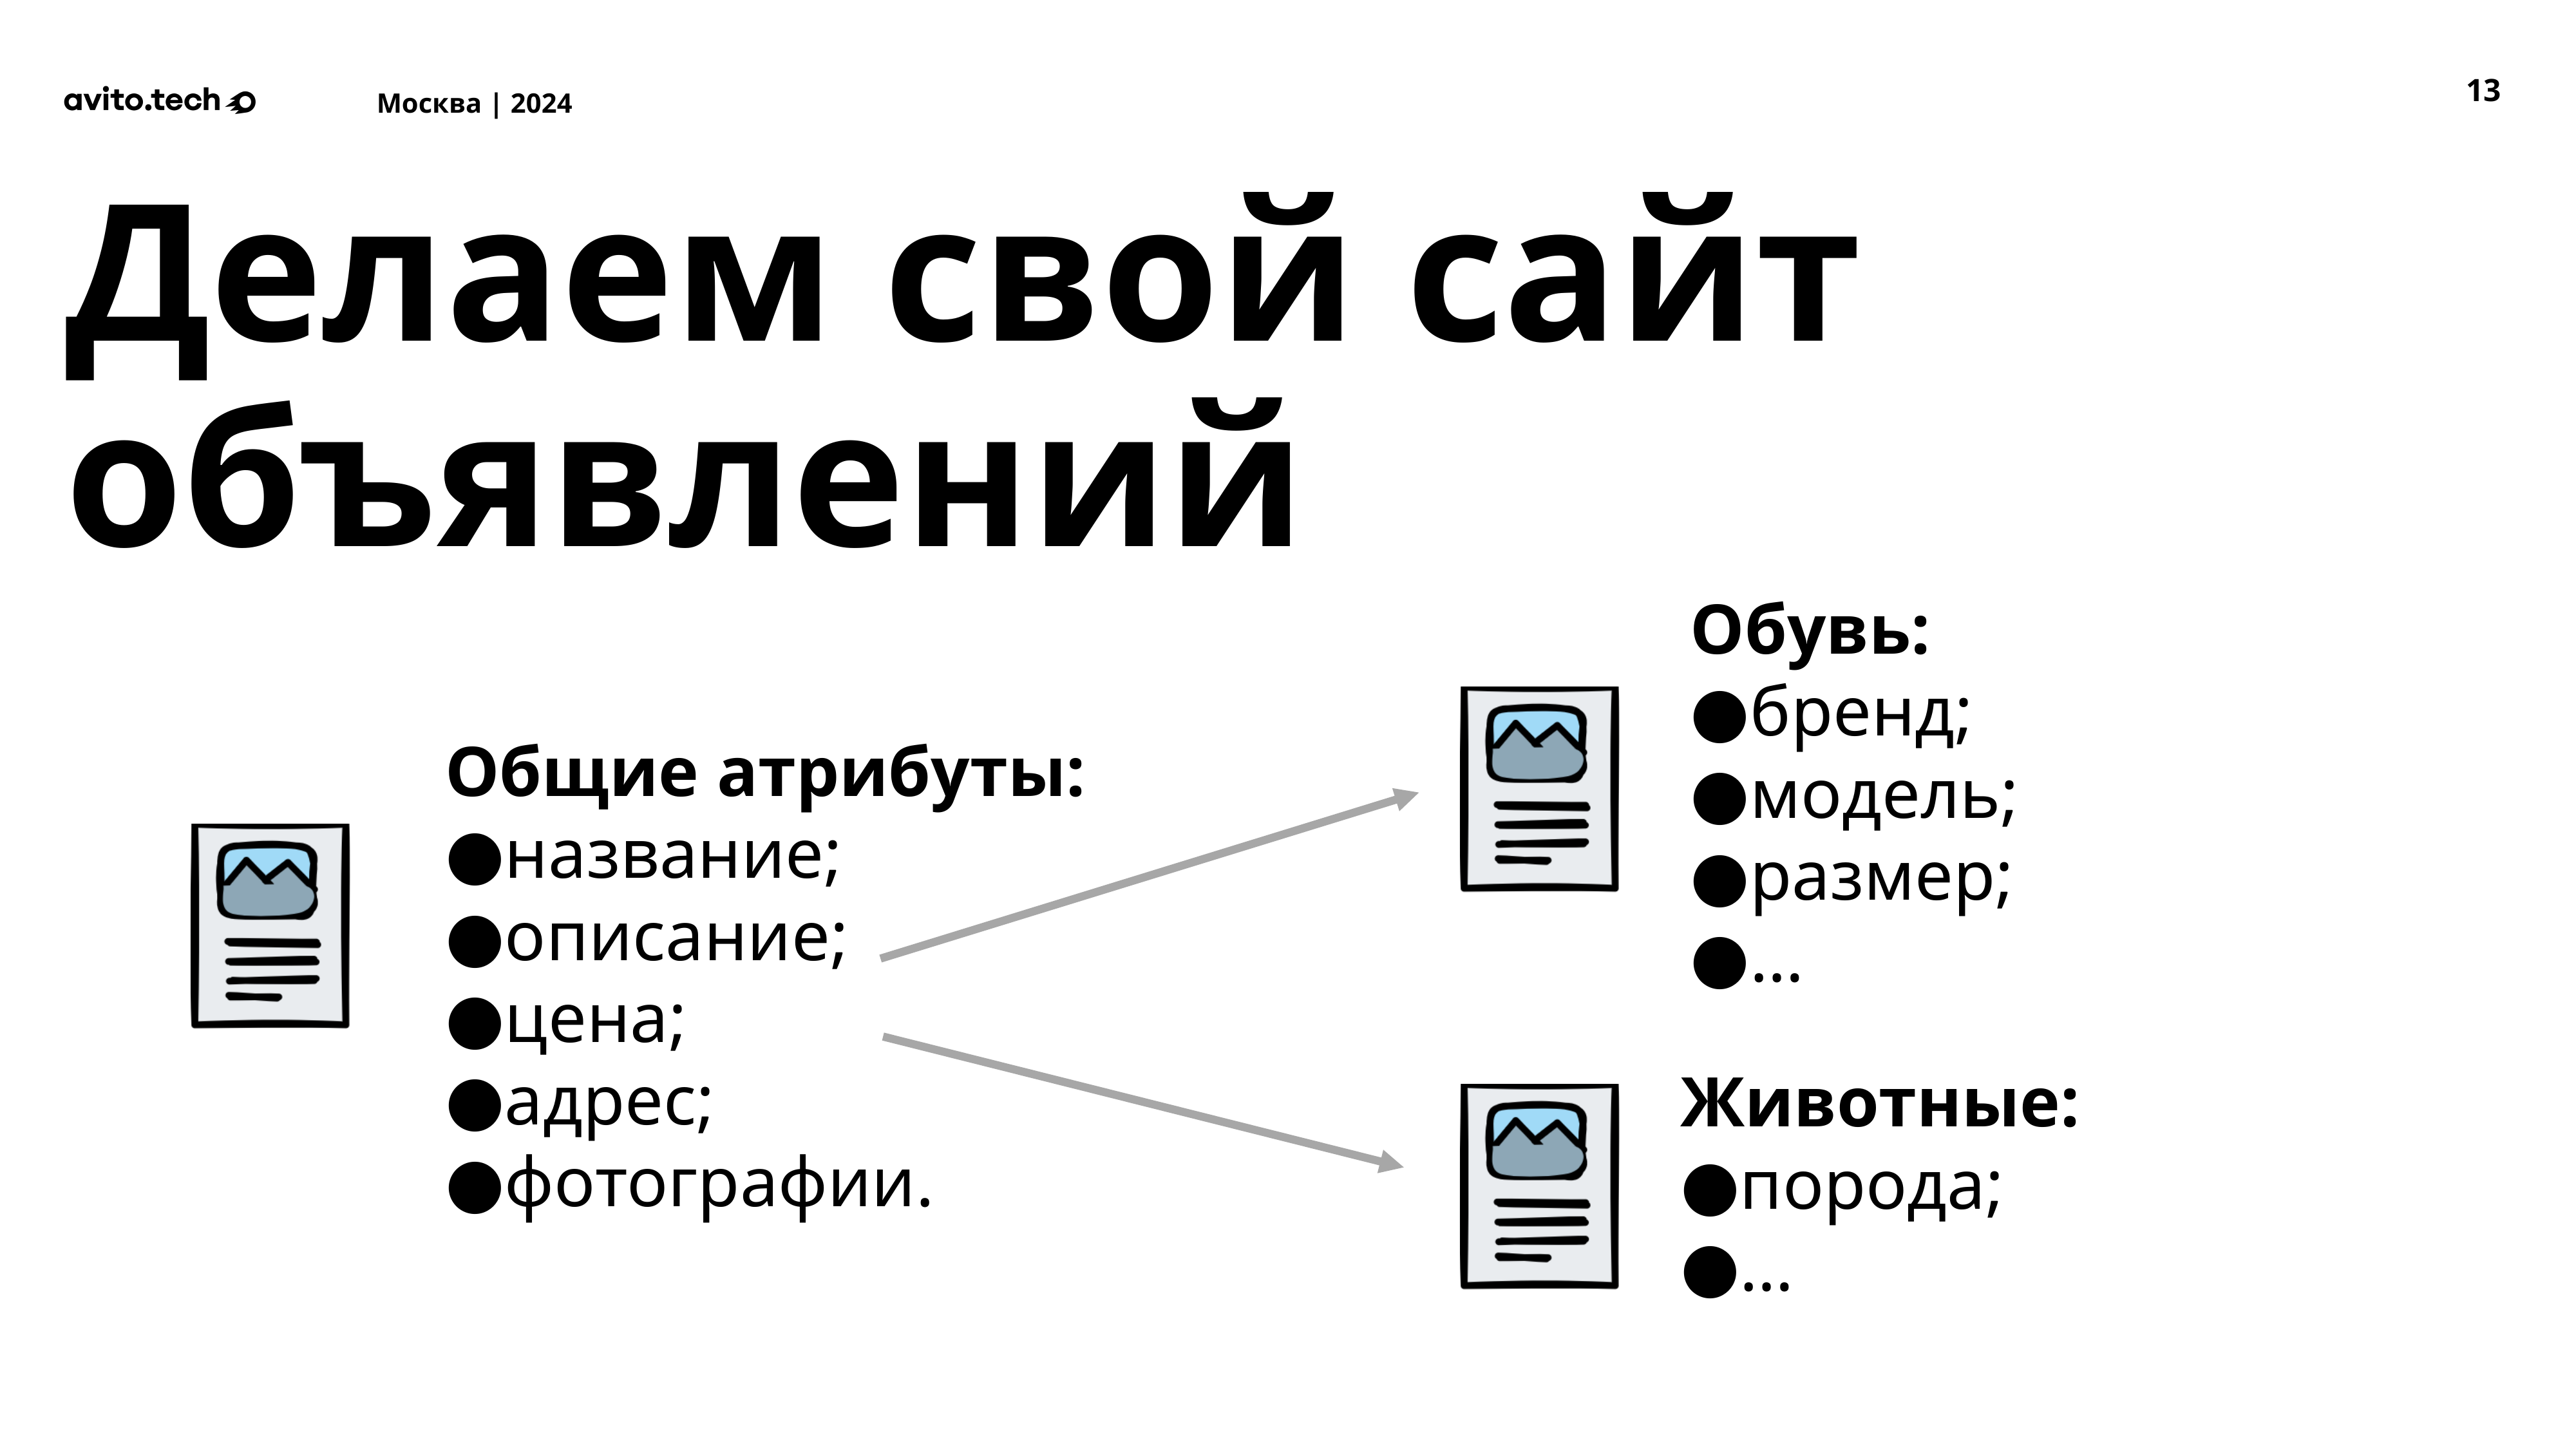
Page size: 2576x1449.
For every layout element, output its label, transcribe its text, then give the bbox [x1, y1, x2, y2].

picture [1459, 1084, 1620, 1295]
list Животные: порода; … [1675, 1054, 2123, 1325]
list Обувь: бренд; модель; размер; … [1685, 580, 2134, 1045]
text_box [882, 1036, 1405, 1168]
picture [61, 84, 258, 118]
picture [1459, 687, 1620, 897]
slide_number ‹#› [2418, 0, 2507, 118]
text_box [880, 792, 1419, 959]
list Делаем свой сайт объявлений [60, 171, 2359, 414]
list Общие атрибуты: название; описание; цена; адрес; фотографии. [440, 723, 1394, 1341]
picture [190, 824, 350, 1034]
